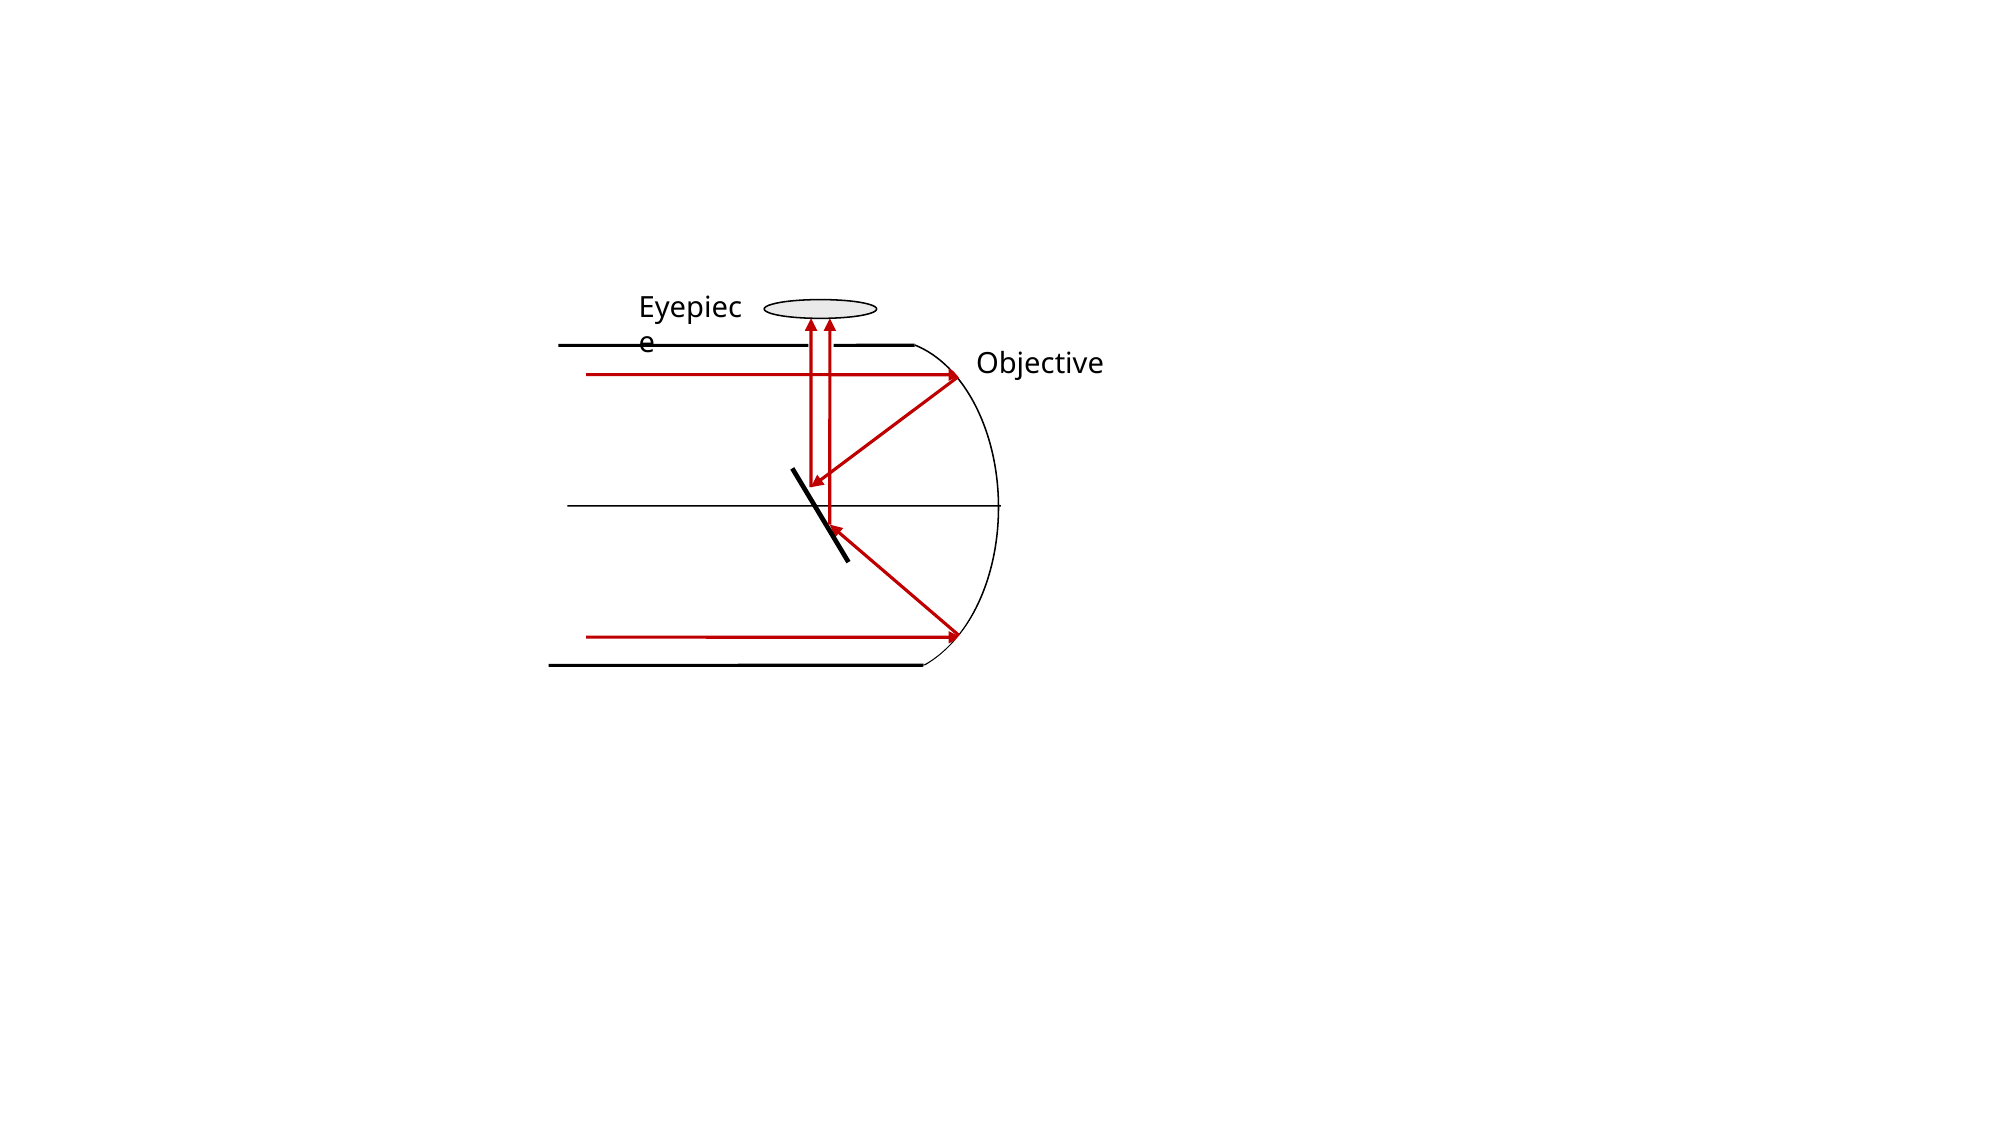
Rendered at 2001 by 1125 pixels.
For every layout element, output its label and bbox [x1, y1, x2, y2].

text_box [548, 280, 1130, 672]
